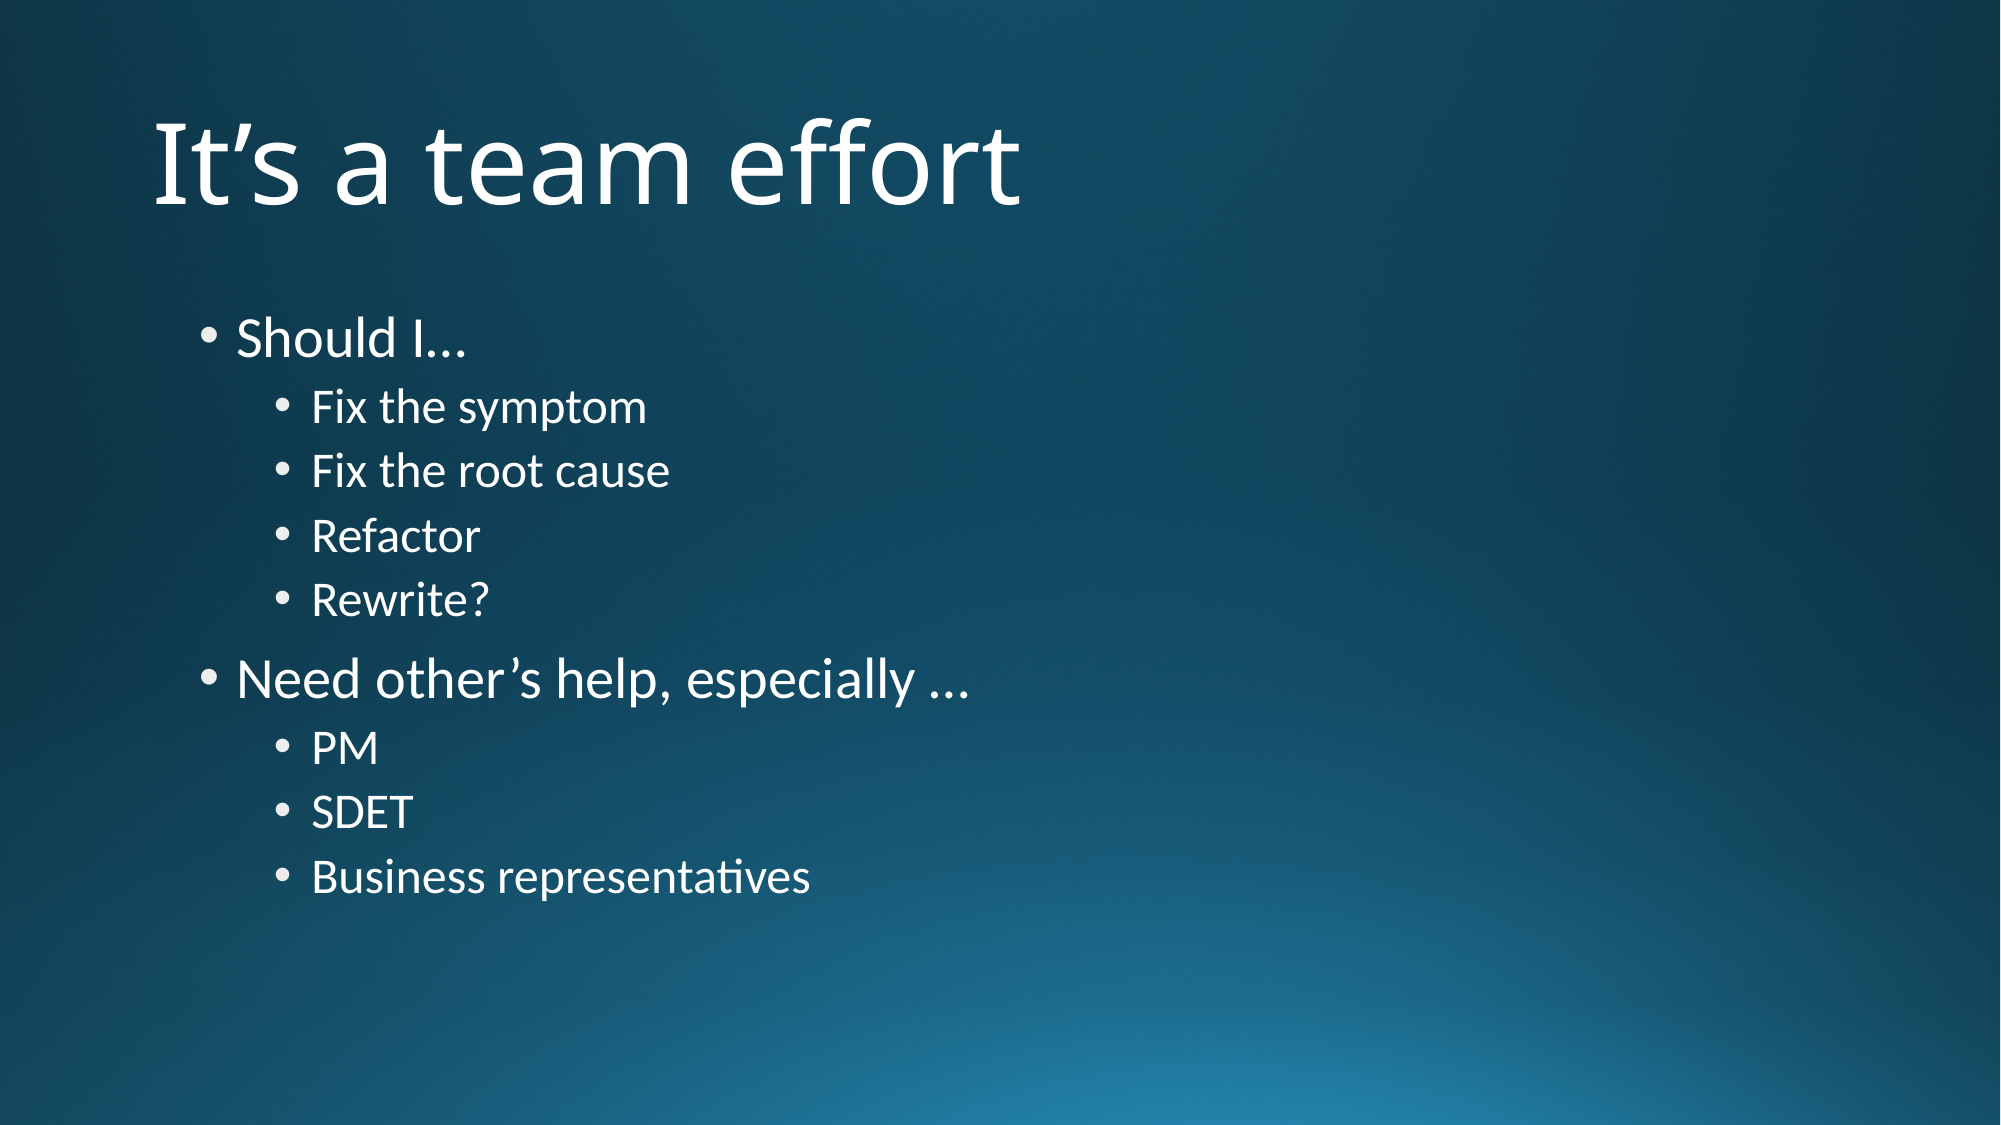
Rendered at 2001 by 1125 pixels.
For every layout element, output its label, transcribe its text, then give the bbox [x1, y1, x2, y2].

picture [0, 0, 2001, 1125]
title It’s a team effort [137, 59, 1863, 278]
list Should I… Fix the symptom Fix the root cause Refactor Rewrite? Need other’s help, especially … PM SDET Business representatives [183, 299, 1863, 1014]
